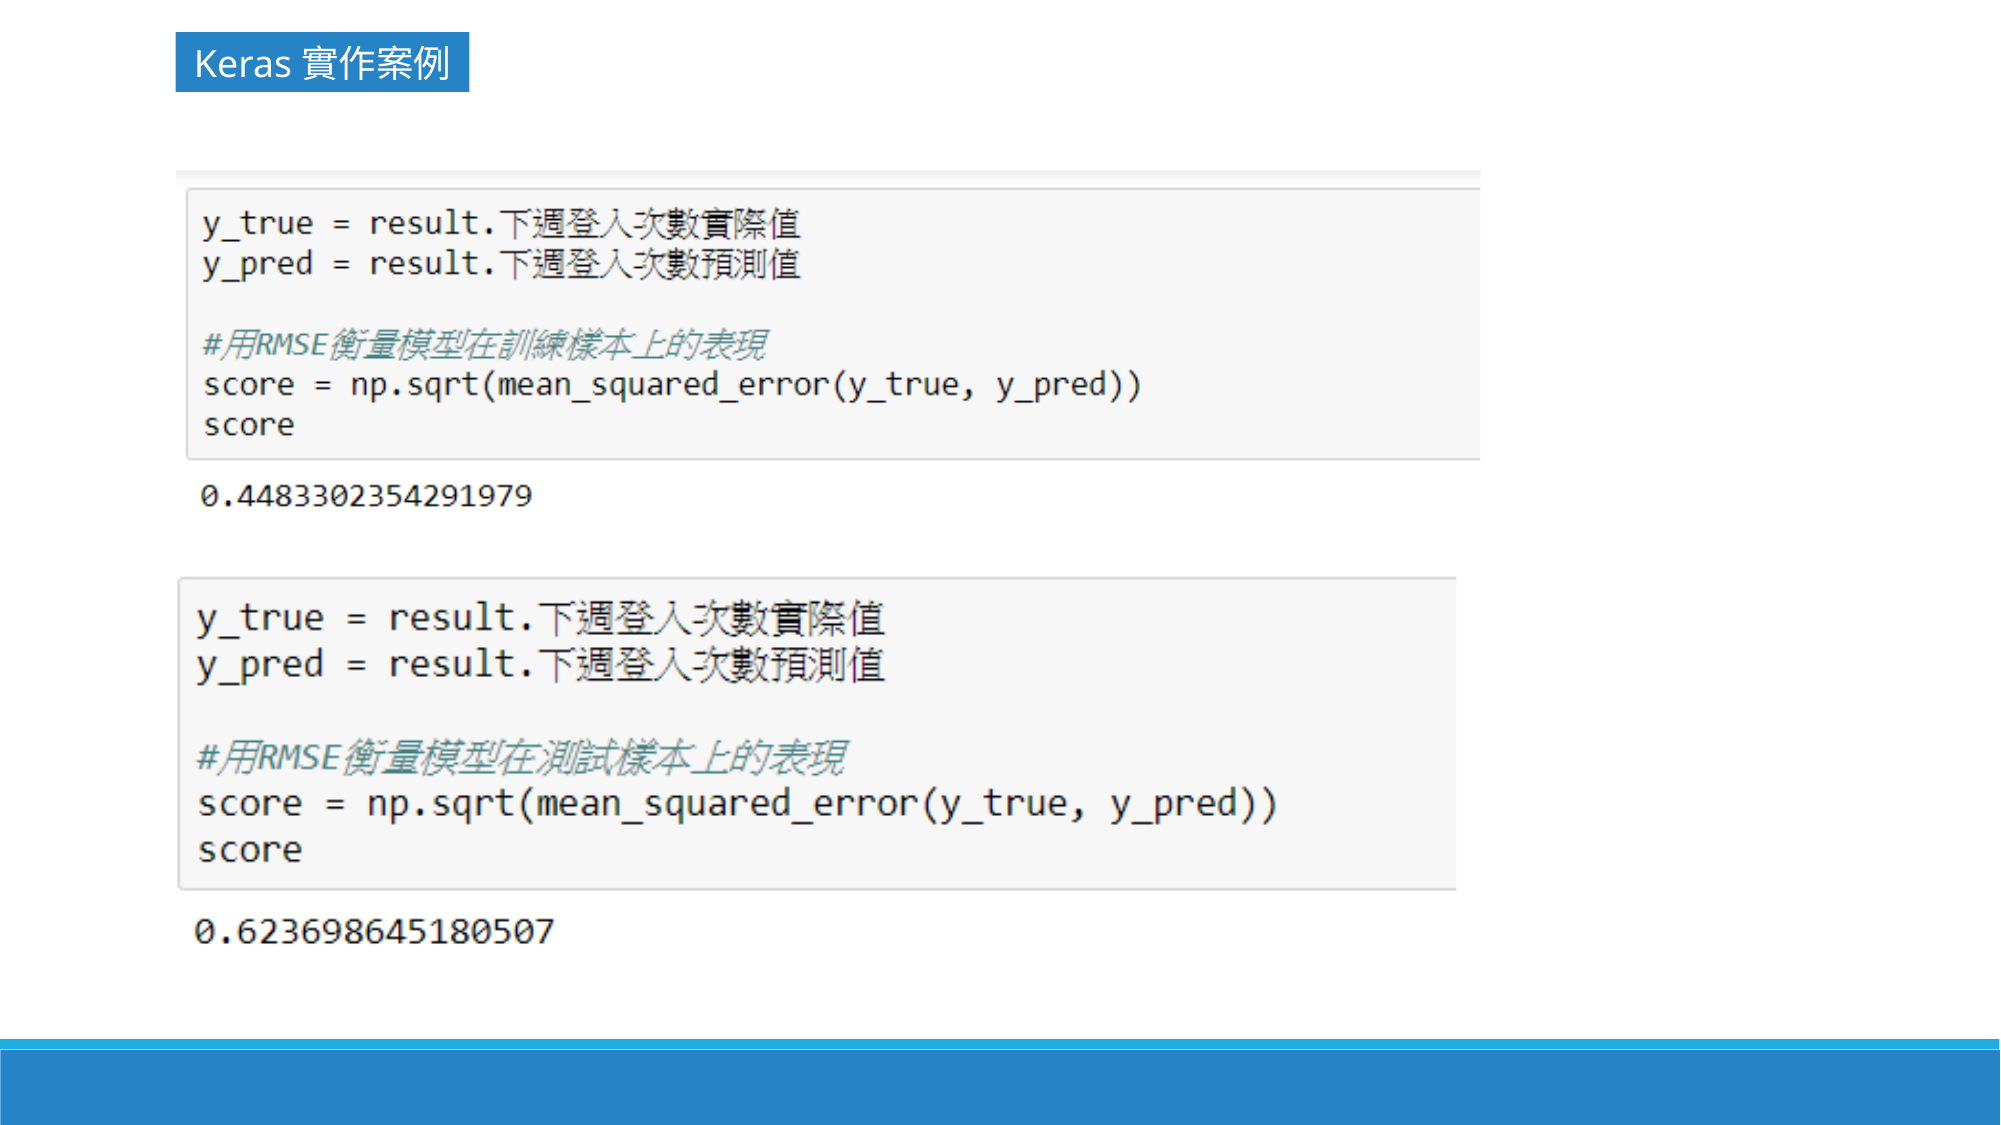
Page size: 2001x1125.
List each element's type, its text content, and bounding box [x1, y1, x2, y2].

text_box Keras實作案例 [175, 32, 470, 92]
picture [175, 167, 1481, 549]
picture [161, 573, 1457, 978]
